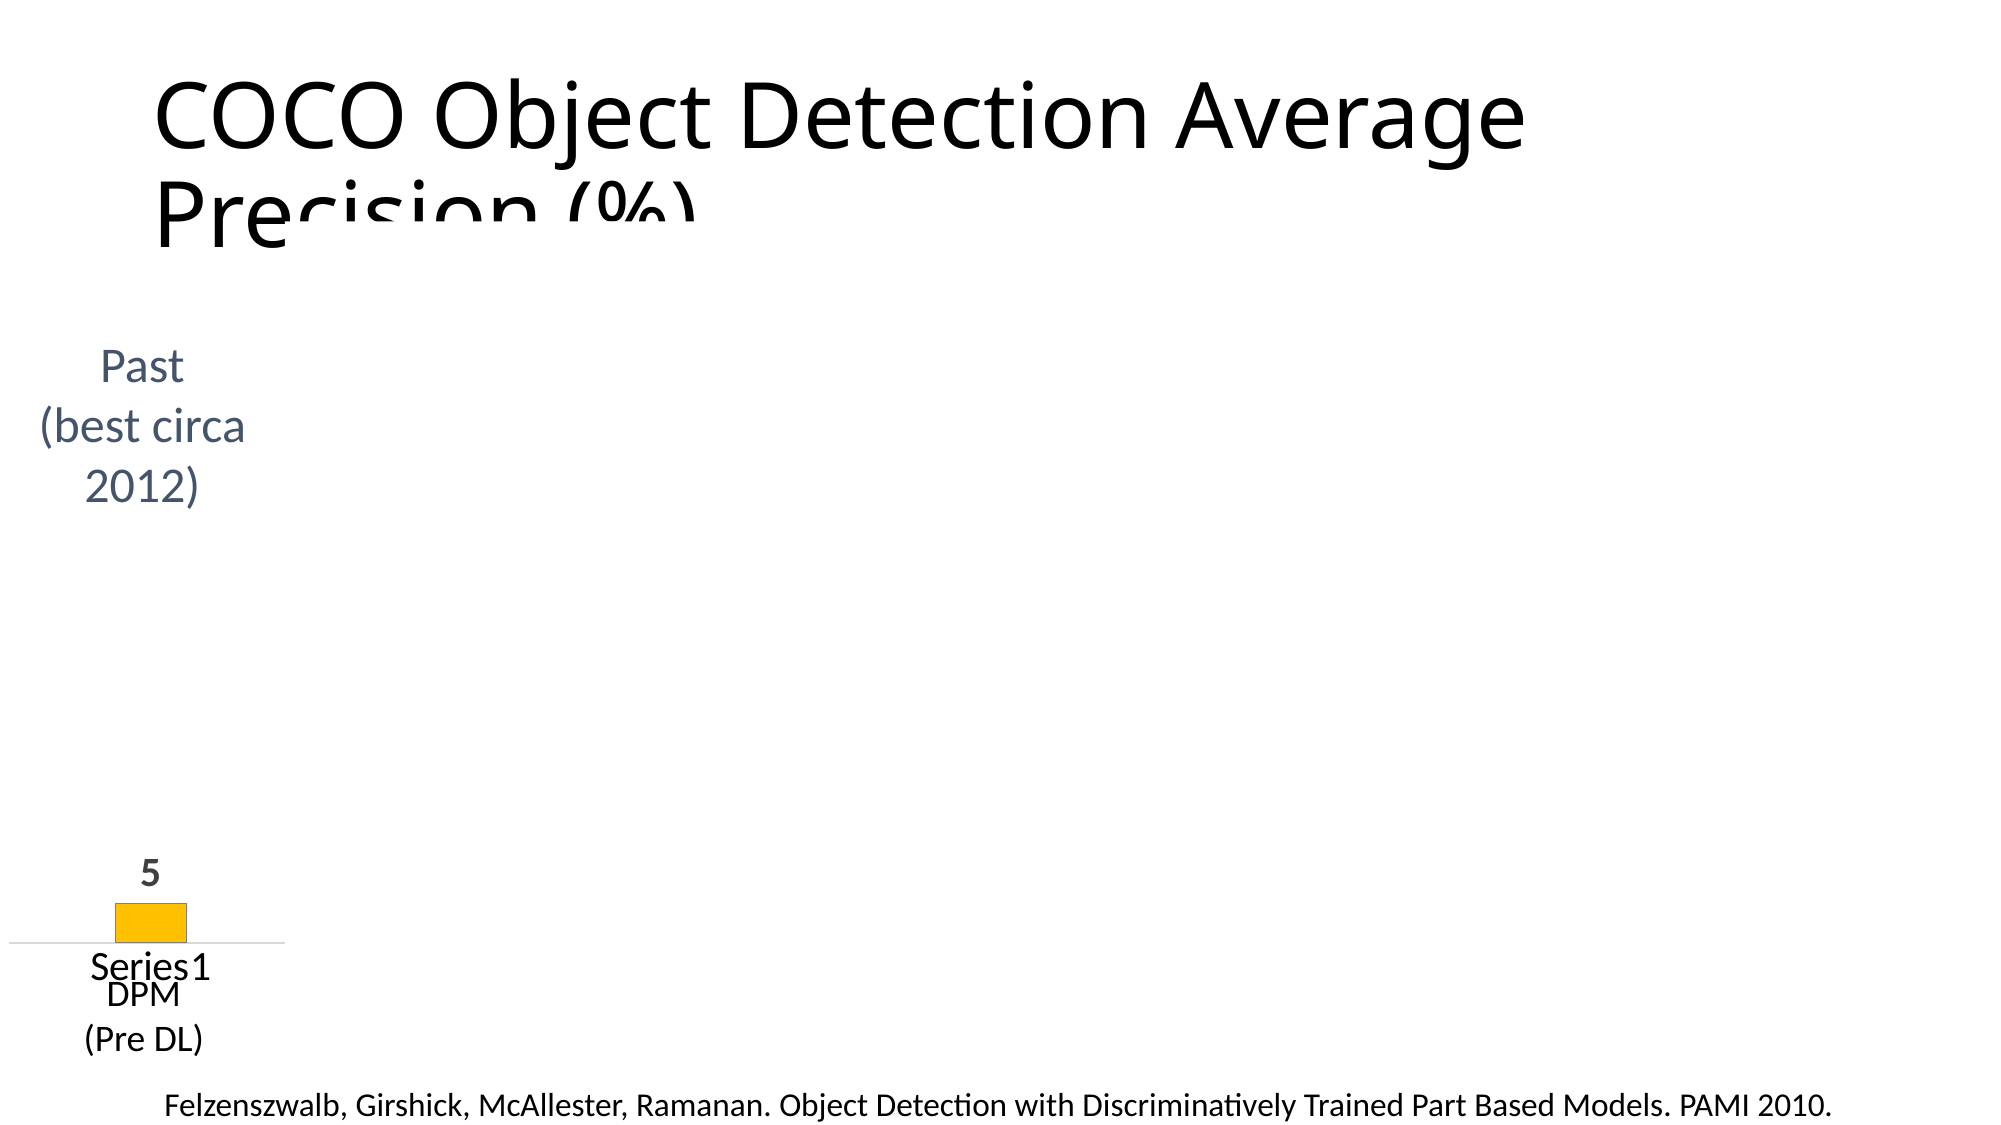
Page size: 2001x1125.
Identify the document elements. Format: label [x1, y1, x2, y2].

chart [0, 0, 2000, 1125]
